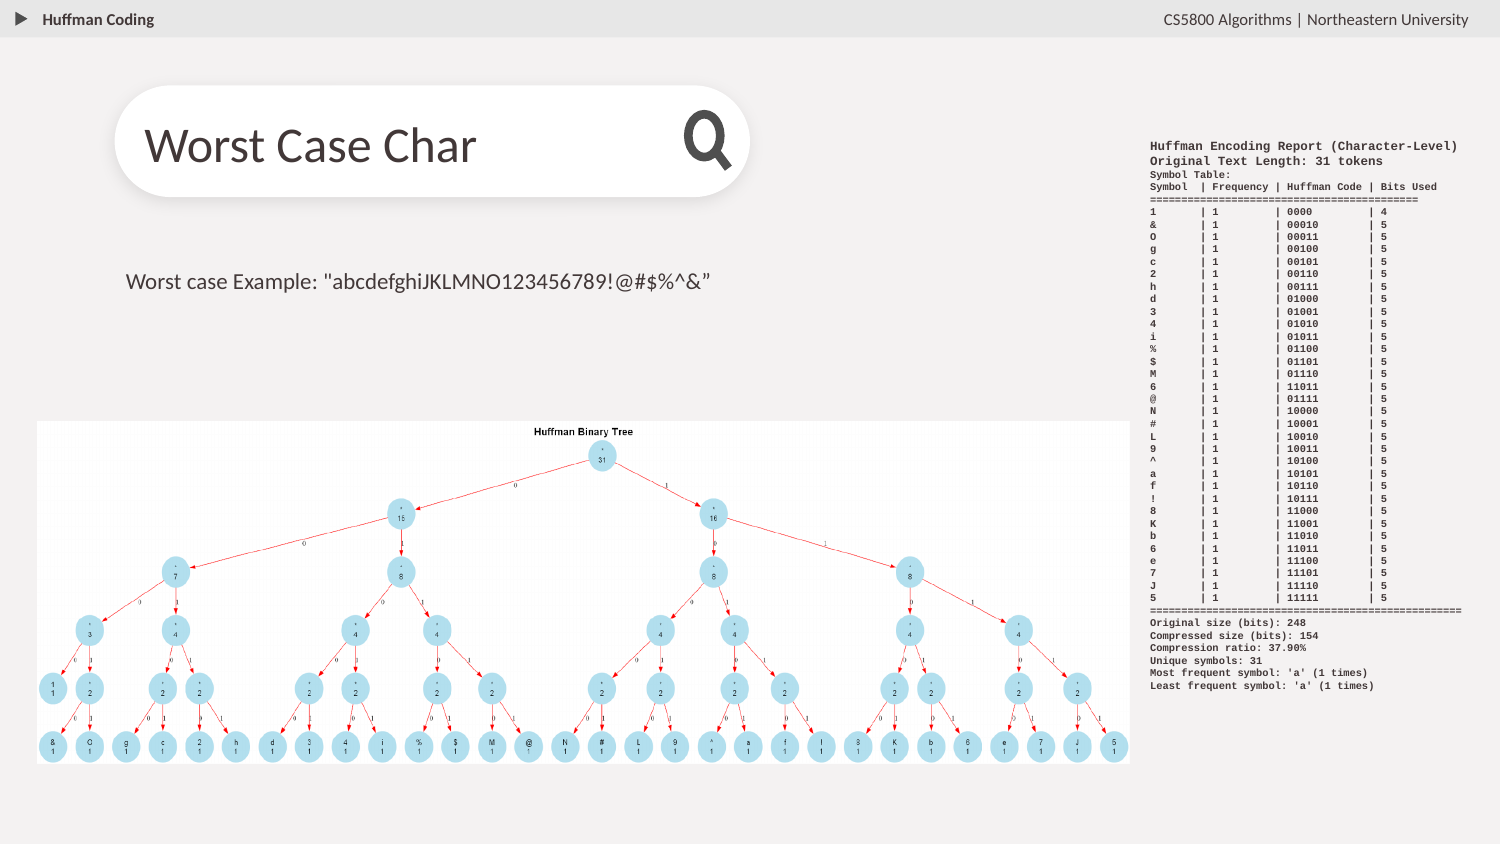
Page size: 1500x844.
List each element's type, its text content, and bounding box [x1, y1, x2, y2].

text_box Worst case Example: "abcdefghiJKLMNO123456789!@#$%^&” [114, 260, 921, 300]
picture [37, 421, 1130, 765]
list Huffman Coding [27, 0, 220, 499]
text_box Huffman Encoding Report (Character-Level) Original Text Length: 31 tokens Symbol Table: Symbol | Frequency | Huffman Code | Bits Used =========================================== 1 | 1 | 0000 | 4 & | 1 | 00010 | 5 O | 1 | 00011 | 5 g | 1 | 00100 | 5 c | 1 | 00101 | 5 2 | 1 | 00110 | 5 h | 1 | 00111 | 5 d | 1 | 01000 | 5 3 | 1 | 01001 | 5 4 | 1 | 01010 | 5 i | 1 | 01011 | 5 % | 1 | 01100 | 5 $ | 1 | 01101 | 5 M | 1 | 01110 | 5 6 | 1 | 11011 | 5 @ | 1 | 01111 | 5 N | 1 | 10000 | 5 # | 1 | 10001 | 5 L | 1 | 10010 | 5 9 | 1 | 10011 | 5 ^ | 1 | 10100 | 5 a | 1 | 10101 | 5 f | 1 | 10110 | 5 ! | 1 | 10111 | 5 8 | 1 | 11000 | 5 K | 1 | 11001 | 5 b | 1 | 11010 | 5 6 | 1 | 11011 | 5 e | 1 | 11100 | 5 7 | 1 | 11101 | 5 J | 1 | 11110 | 5 5 | 1 | 11111 | 5 ================================================== Original size (bits): 248 Compressed size (bits): 154 Compression ratio: 37.90% Unique symbols: 31 Most frequent symbol: 'a' (1 times) Least frequent symbol: 'a' (1 times) [1139, 132, 1482, 712]
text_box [114, 85, 751, 203]
list CS5800 Algorithms | Northeastern University [1149, 0, 1492, 499]
